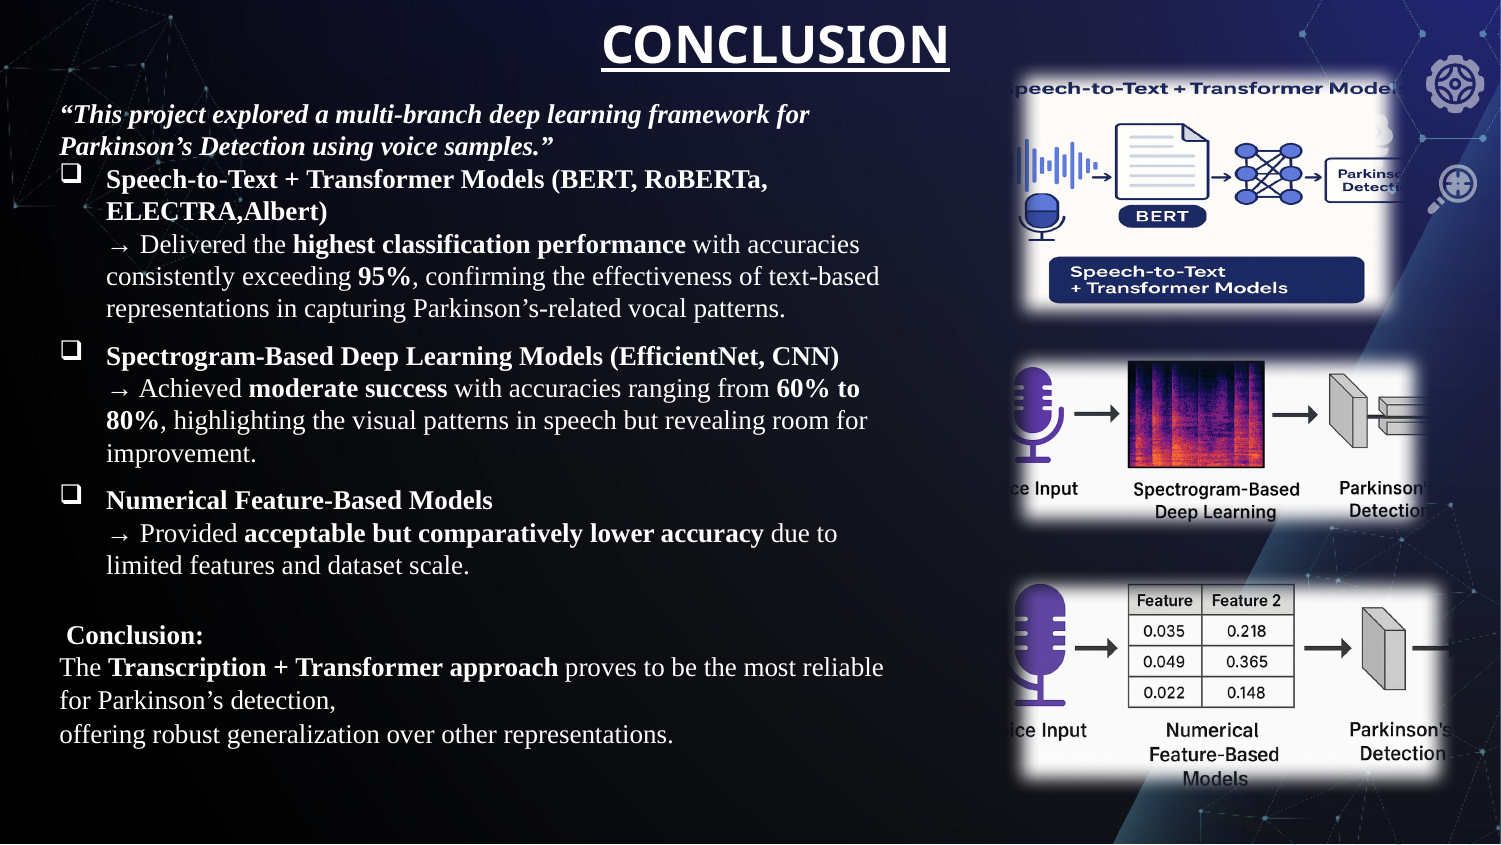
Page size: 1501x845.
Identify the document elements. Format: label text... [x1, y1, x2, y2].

text_box “This project explored a multi-branch deep learning framework for Parkinson’s Detection using voice samples.” Speech-to-Text + Transformer Models (BERT, RoBERTa, ELECTRA,Albert) → Delivered the highest classification performance with accuracies consistently exceeding 95%, confirming the effectiveness of text-based representations in capturing Parkinson’s-related vocal patterns. Spectrogram-Based Deep Learning Models (EfficientNet, CNN) → Achieved moderate success with accuracies ranging from 60% to 80%, highlighting the visual patterns in speech but revealing room for improvement. Numerical Feature-Based Models → Provided acceptable but comparatively lower accuracy due to limited features and dataset scale. Conclusion: The Transcription + Transformer approach proves to be the most reliable for Parkinson’s detection, offering robust generalization over other representations. [44, 88, 905, 790]
text_box CONCLUSION [351, 0, 1200, 89]
picture [0, 0, 1501, 844]
